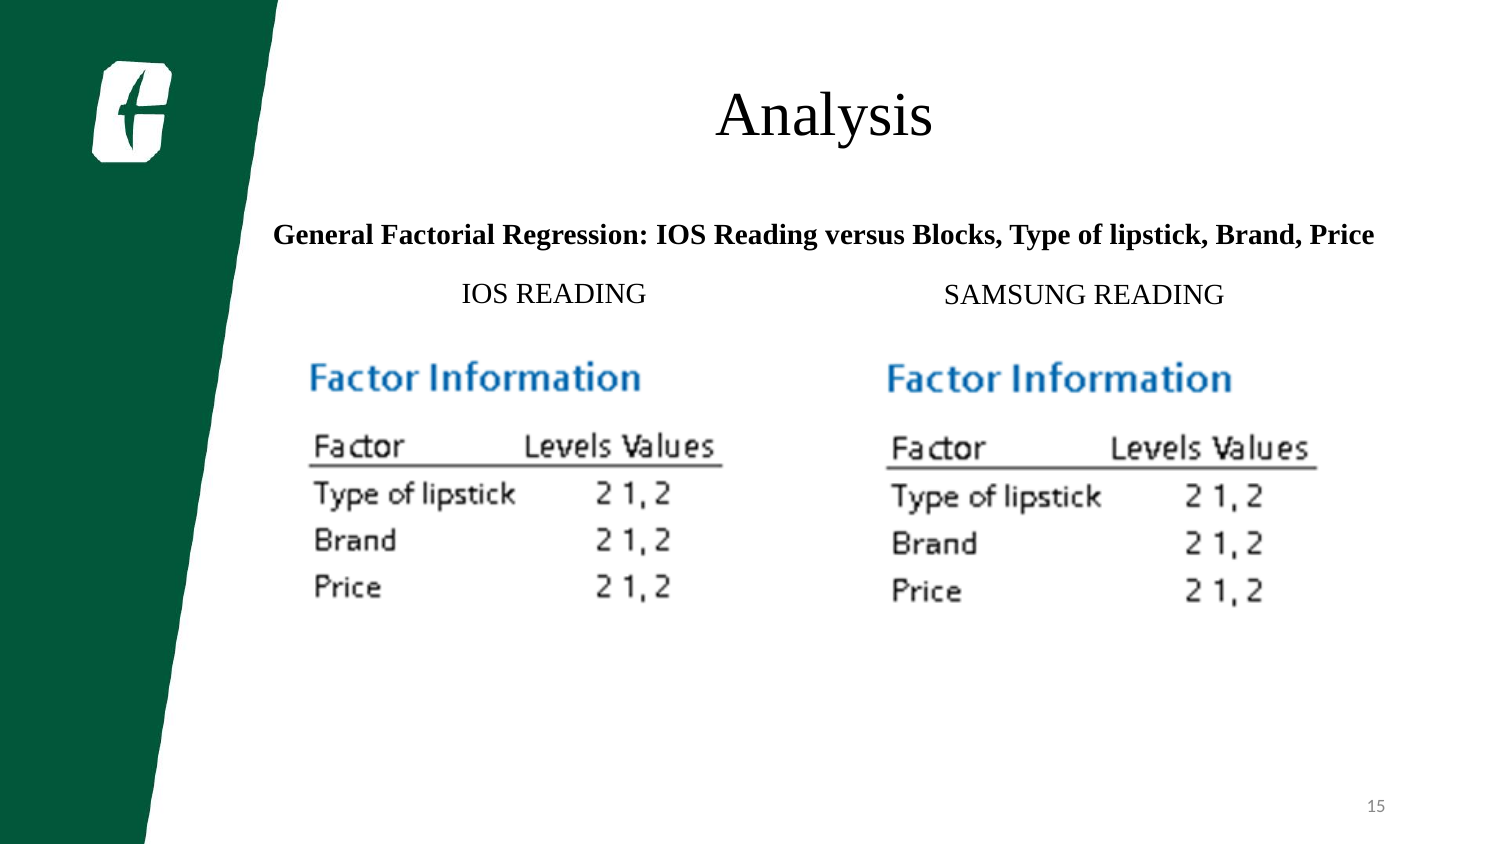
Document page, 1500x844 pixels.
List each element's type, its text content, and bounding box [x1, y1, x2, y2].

text_box General Factorial Regression: IOS Reading versus Blocks, Type of lipstick, Brand, Price [257, 175, 1478, 266]
list SAMSUNG READING [765, 264, 1404, 366]
slide_number 15 [1059, 782, 1397, 827]
text_box Analysis [275, 49, 1414, 175]
list IOS READING [236, 214, 872, 316]
picture [0, 0, 1500, 844]
